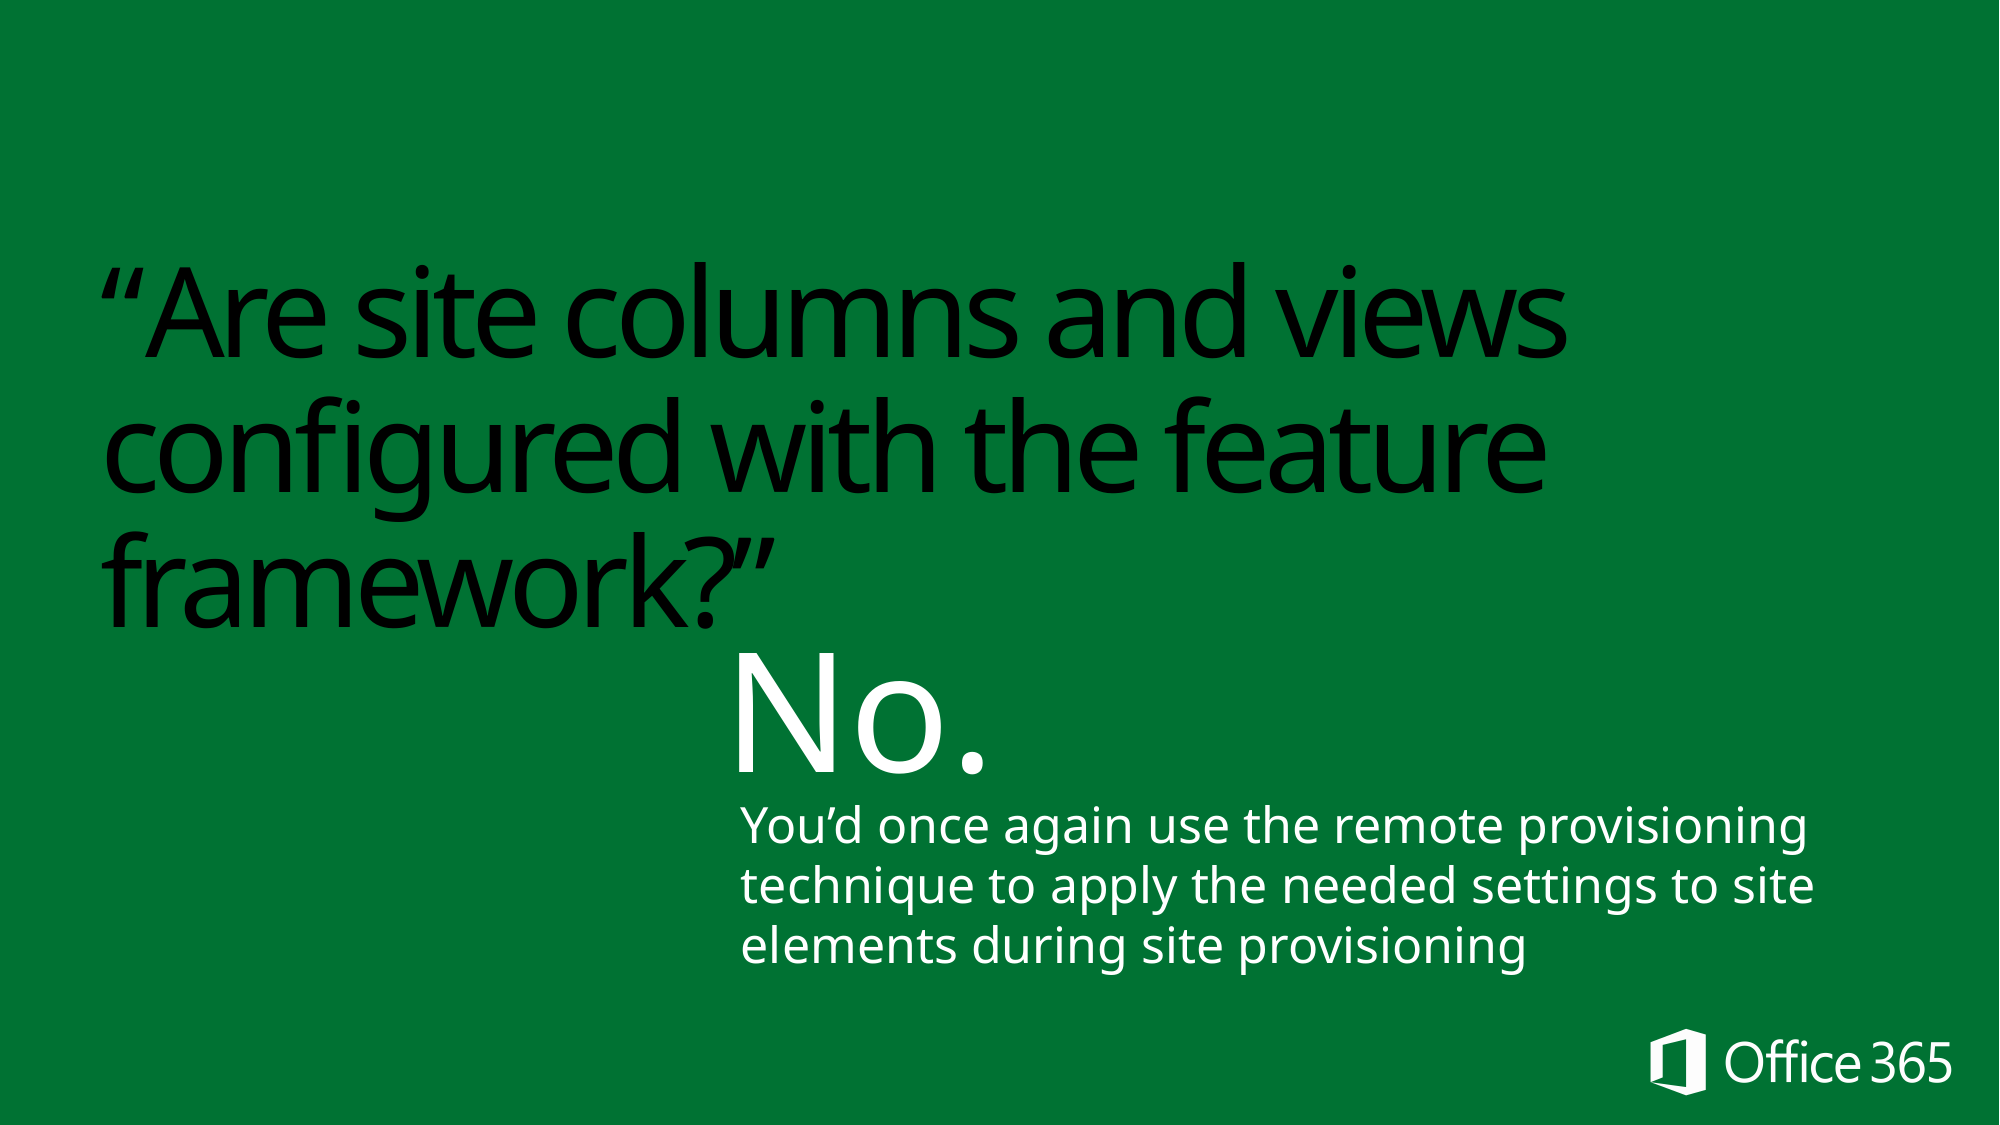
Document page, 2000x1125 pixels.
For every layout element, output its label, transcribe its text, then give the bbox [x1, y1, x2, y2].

text_box No. [708, 598, 1011, 813]
picture [1622, 1000, 1978, 1124]
text_box You’d once again use the remote provisioning technique to apply the needed settings to site elements during site provisioning [726, 786, 1898, 981]
title “Are site columns and views configured with the feature framework?” [85, 462, 1914, 663]
